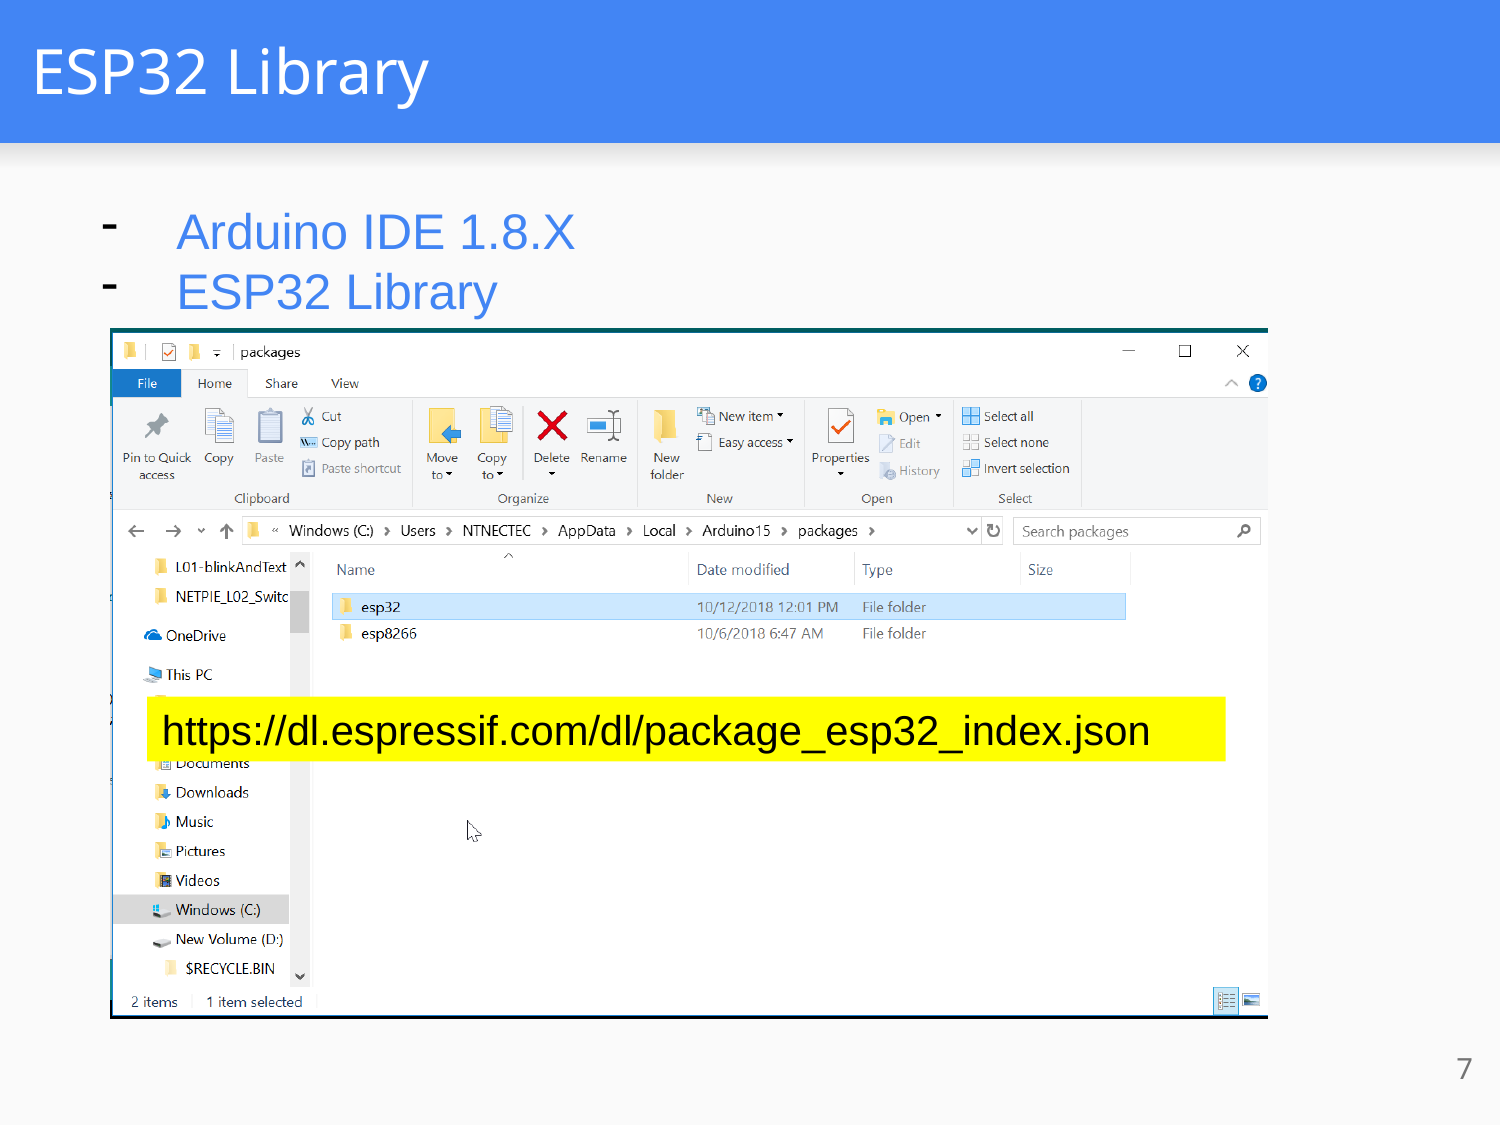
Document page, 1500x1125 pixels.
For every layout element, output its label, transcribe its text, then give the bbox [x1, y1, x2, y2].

title ESP32 Library [16, 3, 1464, 136]
slide_number 7 [1398, 1027, 1489, 1114]
text_box Arduino IDE 1.8.X ESP32 Library [86, 192, 592, 328]
picture [110, 328, 1269, 1019]
